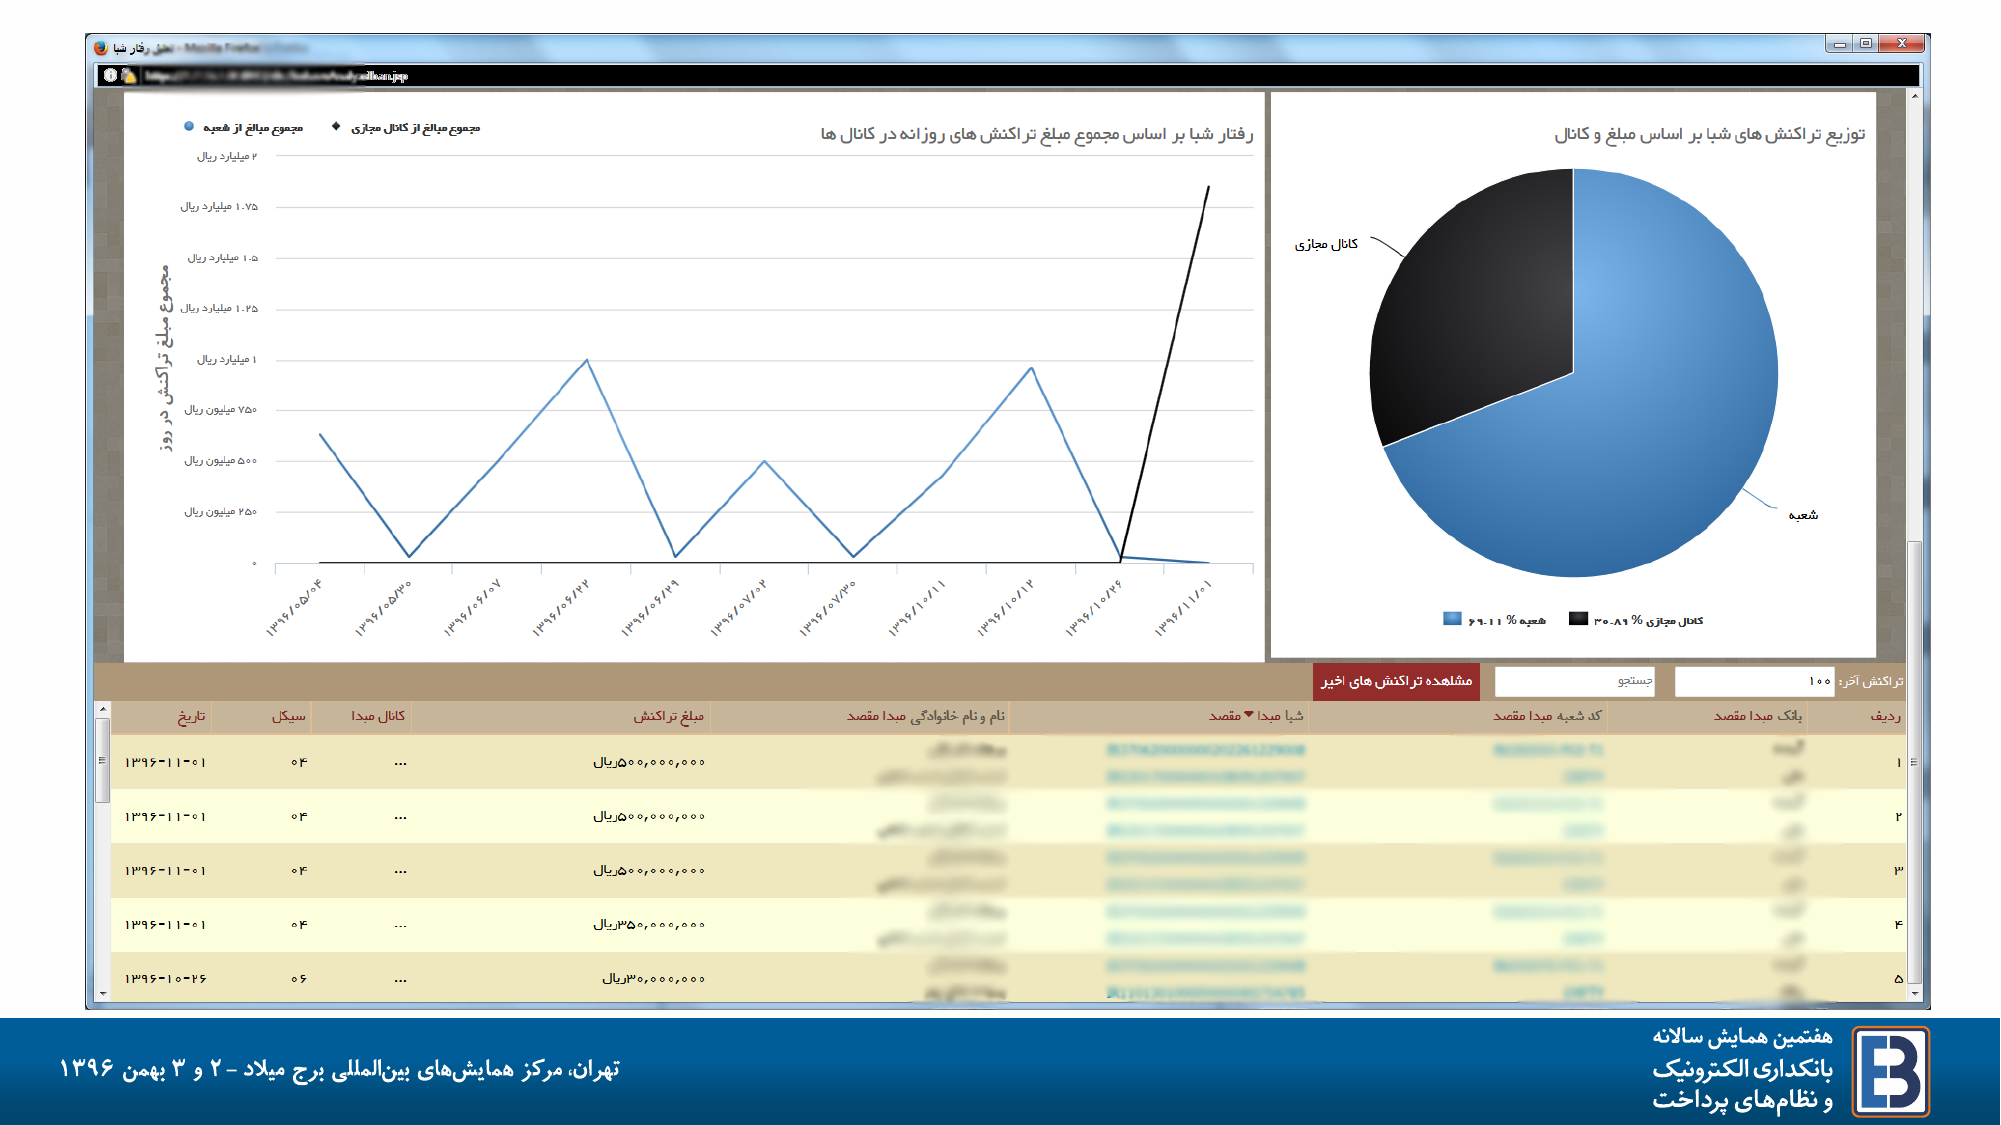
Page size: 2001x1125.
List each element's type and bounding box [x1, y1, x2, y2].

picture [85, 33, 1931, 1010]
